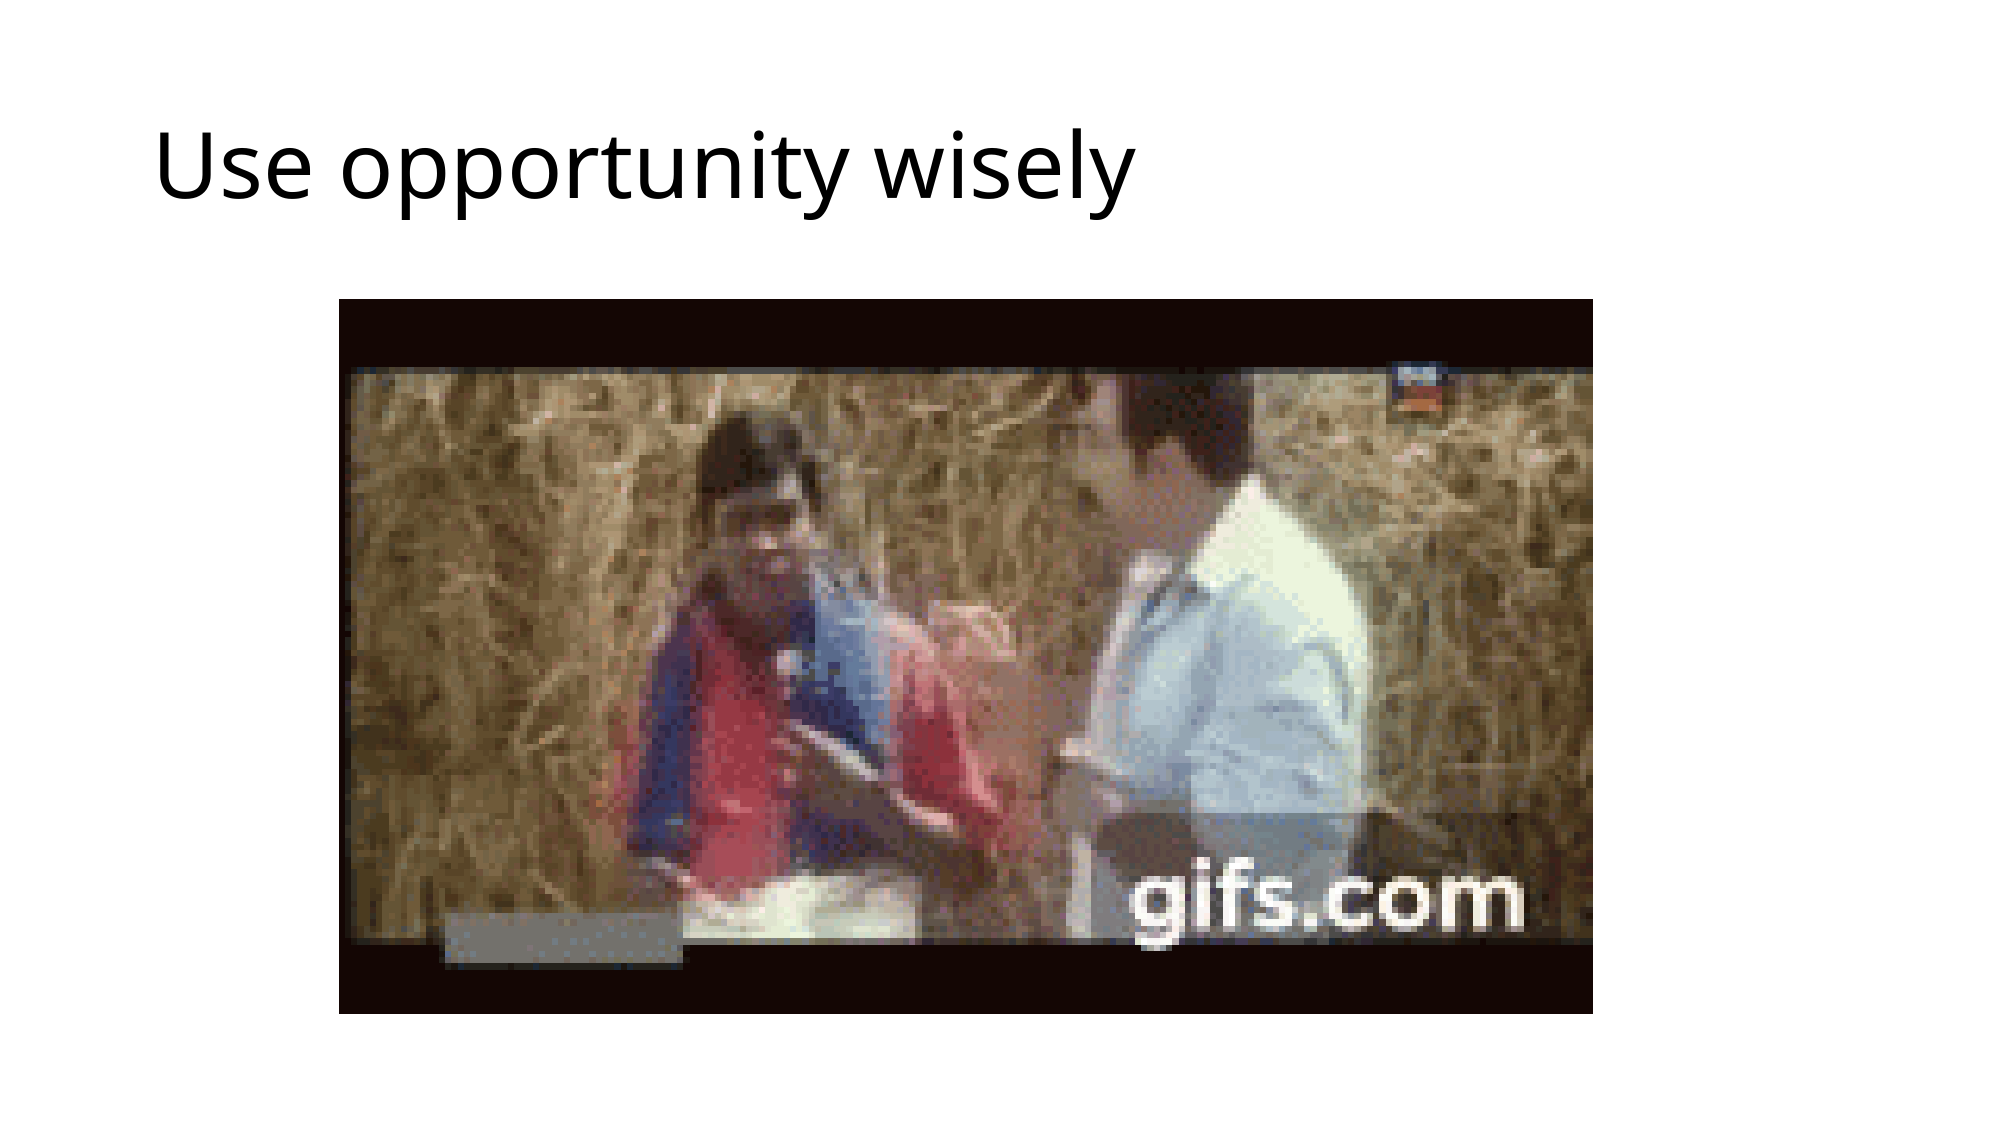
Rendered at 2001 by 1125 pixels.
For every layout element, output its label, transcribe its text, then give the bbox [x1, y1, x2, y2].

picture [339, 299, 1593, 1014]
title Use opportunity wisely [137, 59, 1863, 278]
